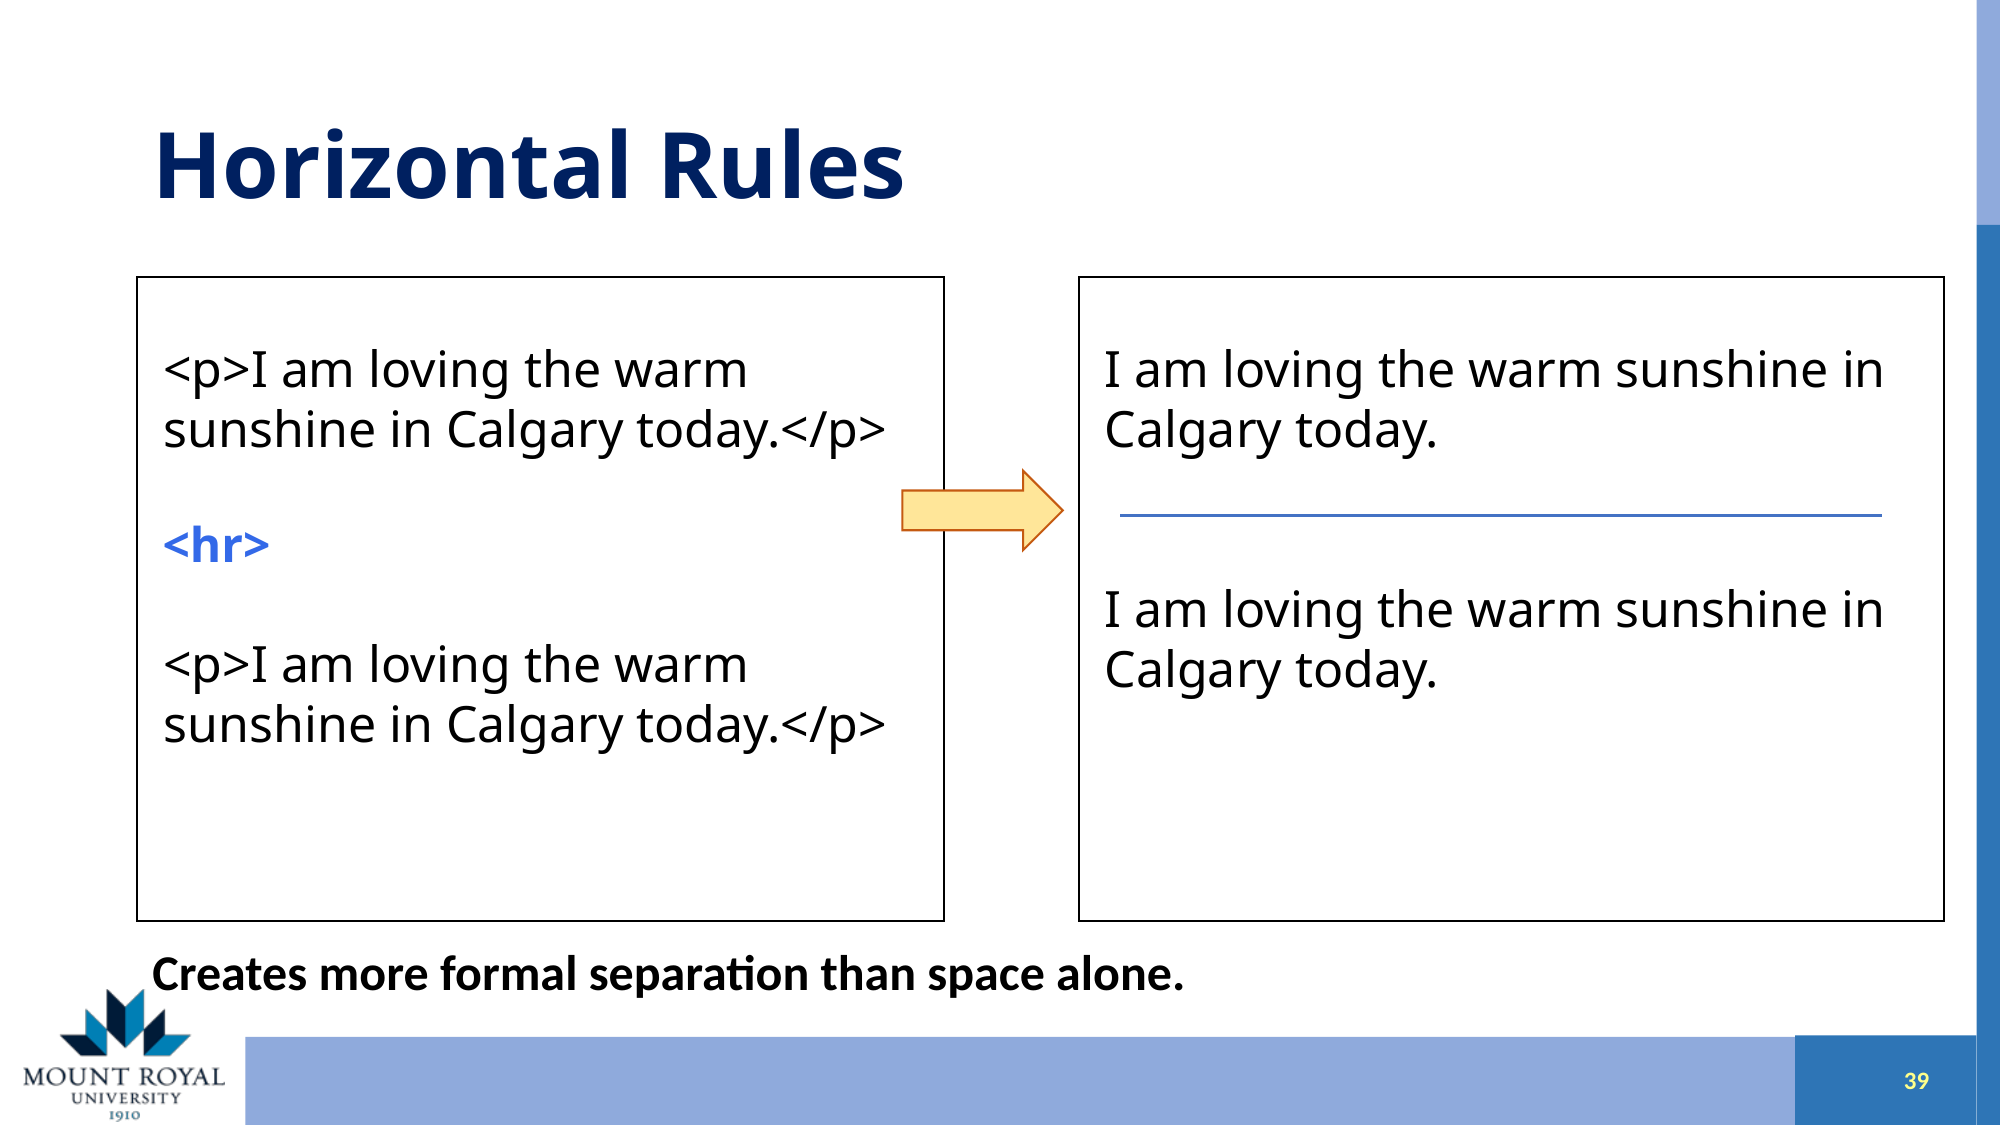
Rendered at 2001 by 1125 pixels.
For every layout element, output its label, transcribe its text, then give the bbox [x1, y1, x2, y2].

text_box Creates more formal separation than space alone. [137, 933, 1220, 1008]
text_box [901, 468, 1065, 553]
text_box <p>I am loving the warm sunshine in Calgary today.</p> <hr> <p>I am loving the warm sunshine in Calgary today.</p> [137, 277, 945, 922]
text_box I am loving the warm sunshine in Calgary today. I am loving the warm sunshine in Calgary today. [1078, 277, 1945, 922]
title Horizontal Rules [137, 59, 1863, 278]
slide_number 38 [1827, 1049, 1945, 1110]
picture [23, 989, 225, 1122]
